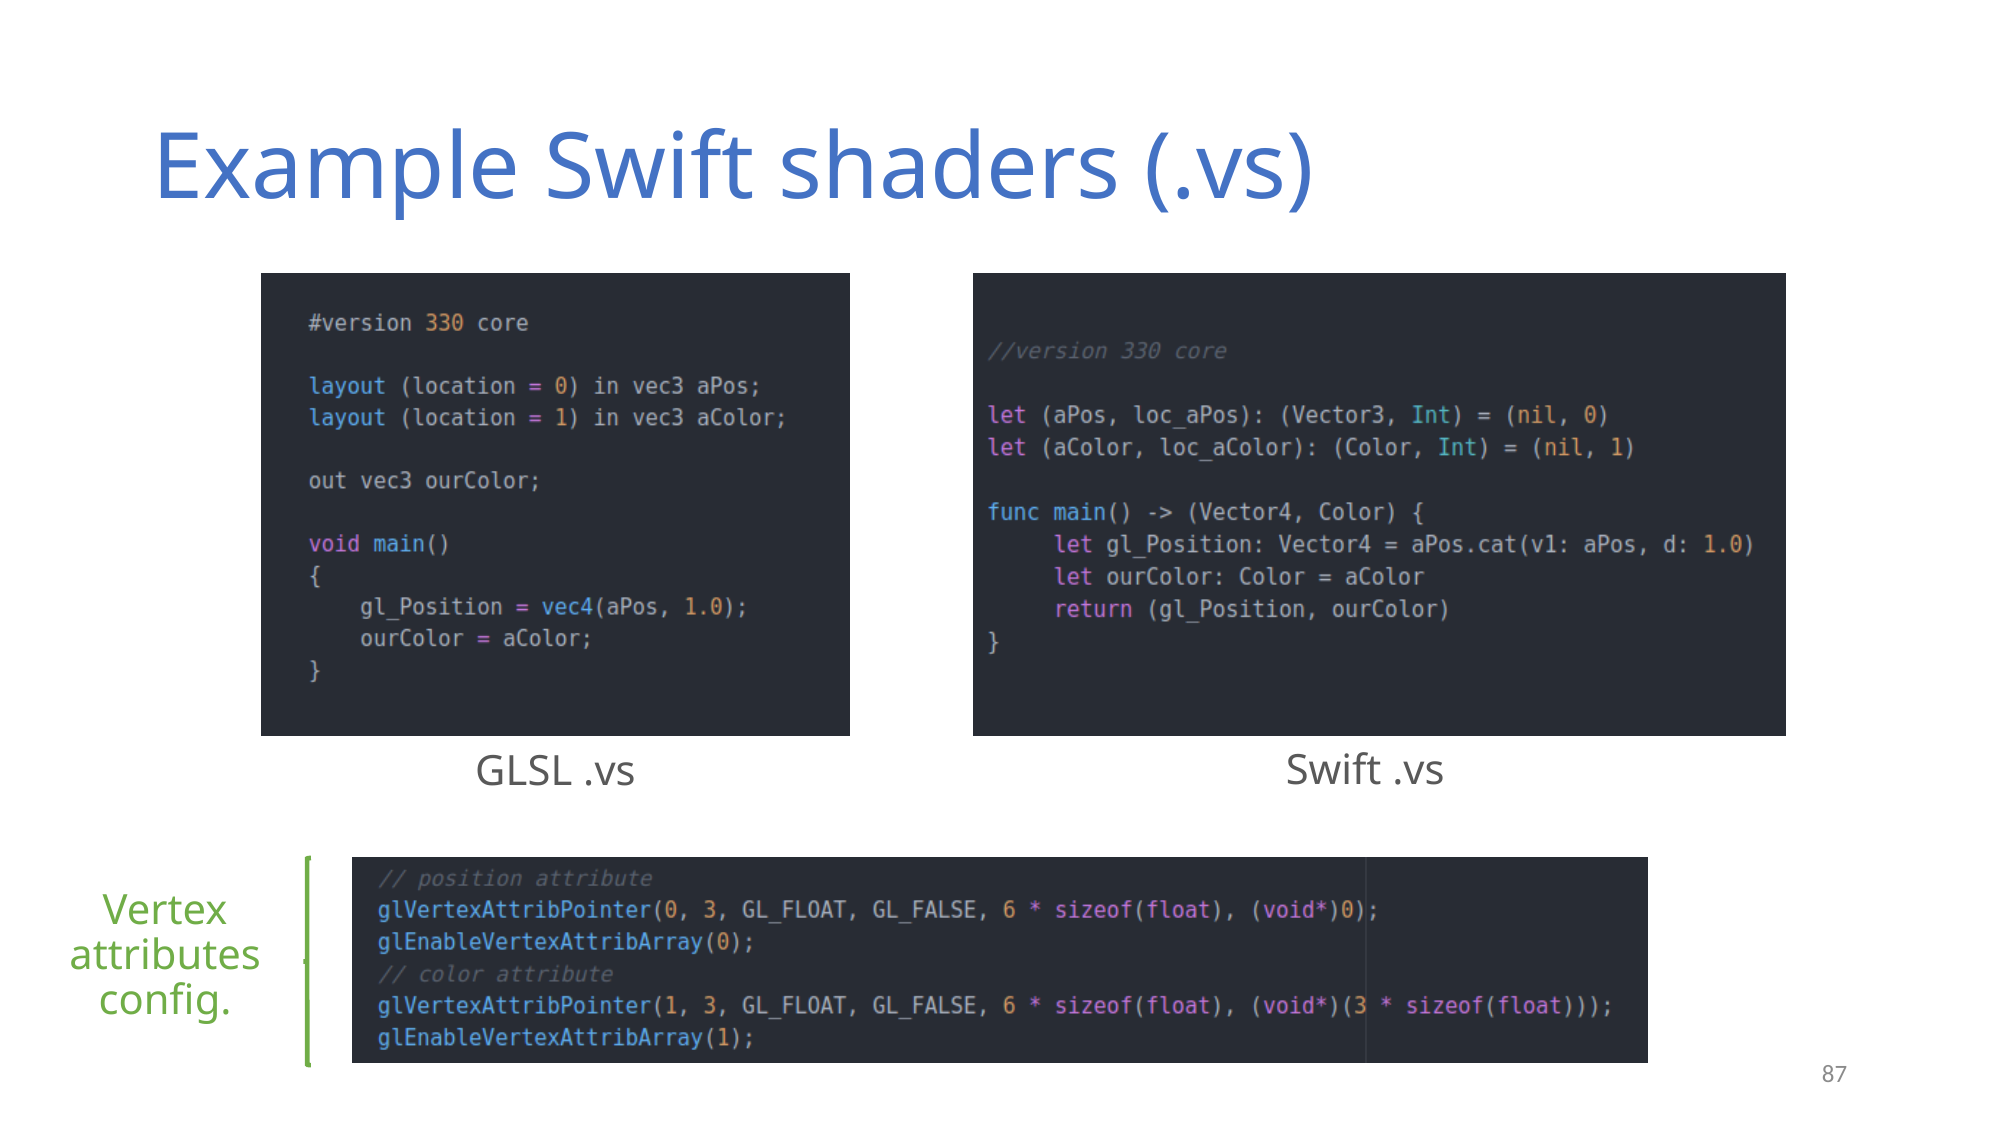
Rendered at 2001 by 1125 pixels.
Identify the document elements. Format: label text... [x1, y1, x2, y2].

picture [352, 857, 1648, 1063]
text_box [306, 1043, 311, 1066]
text_box Swift .vs [1177, 741, 1553, 807]
text_box [306, 857, 311, 880]
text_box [973, 274, 1786, 735]
title Example Swift shaders (.vs) [137, 59, 1863, 278]
text_box GLSL .vs [368, 741, 744, 808]
text_box Vertex attributes config. [0, 880, 352, 1043]
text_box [261, 274, 850, 735]
slide_number 87 [1412, 1042, 1863, 1103]
